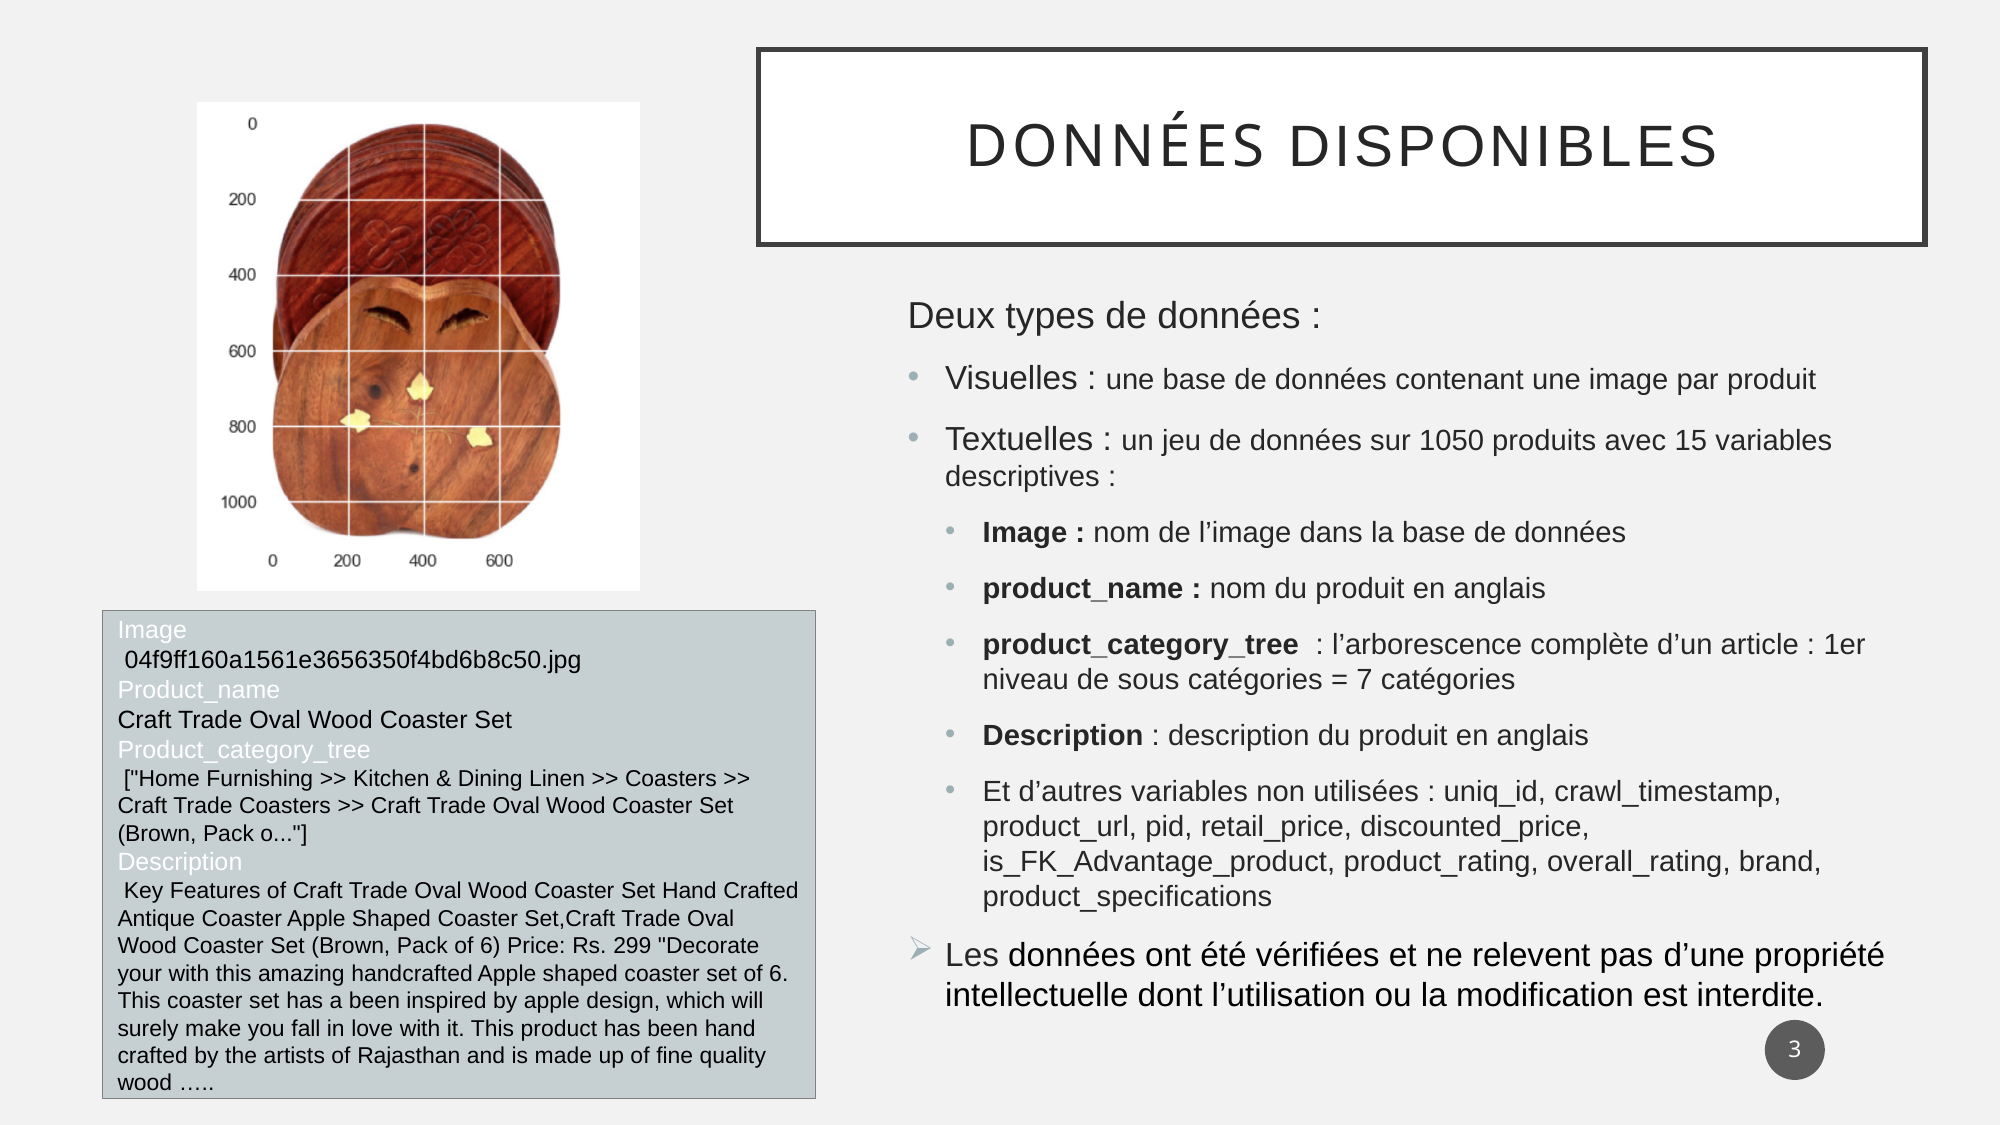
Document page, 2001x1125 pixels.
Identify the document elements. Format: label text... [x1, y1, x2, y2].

list Deux types de données : Visuelles : une base de données contenant une image par produit Textuelles : un jeu de données sur 1050 produits avec 15 variables descriptives : Image : nom de l’image dans la base de données product_name : nom du produit en anglais product_category_tree : l’arborescence complète d’un article : 1er niveau de sous catégories = 7 catégories Description : description du produit en anglais Et d’autres variables non utilisées : uniq_id, crawl_timestamp, product_url, pid, retail_price, discounted_price, is_FK_Advantage_product, product_rating, overall_rating, brand, product_specifications Les données ont été vérifiées et ne relevent pas d’une propriété intellectuelle dont l’utilisation ou la modification est interdite. [892, 283, 1926, 1060]
picture [197, 102, 640, 591]
text_box Image 04f9ff160a1561e3656350f4bd6b8c50.jpg Product_name Craft Trade Oval Wood Coaster Set Product_category_tree ["Home Furnishing >> Kitchen & Dining Linen >> Coasters >> Craft Trade Coasters >> Craft Trade Oval Wood Coaster Set (Brown, Pack o..."] Description Key Features of Craft Trade Oval Wood Coaster Set Hand Crafted Antique Coaster Apple Shaped Coaster Set,Craft Trade Oval Wood Coaster Set (Brown, Pack of 6) Price: Rs. 299 "Decorate your with this amazing handcrafted Apple shaped coaster set of 6. This coaster set has a been inspired by apple design, which will surely make you fall in love with it. This product has been hand crafted by the artists of Rajasthan and is made up of fine quality wood ….. [102, 610, 816, 1100]
title Données disponibles [756, 47, 1928, 247]
slide_number 3 [1764, 1019, 1825, 1080]
